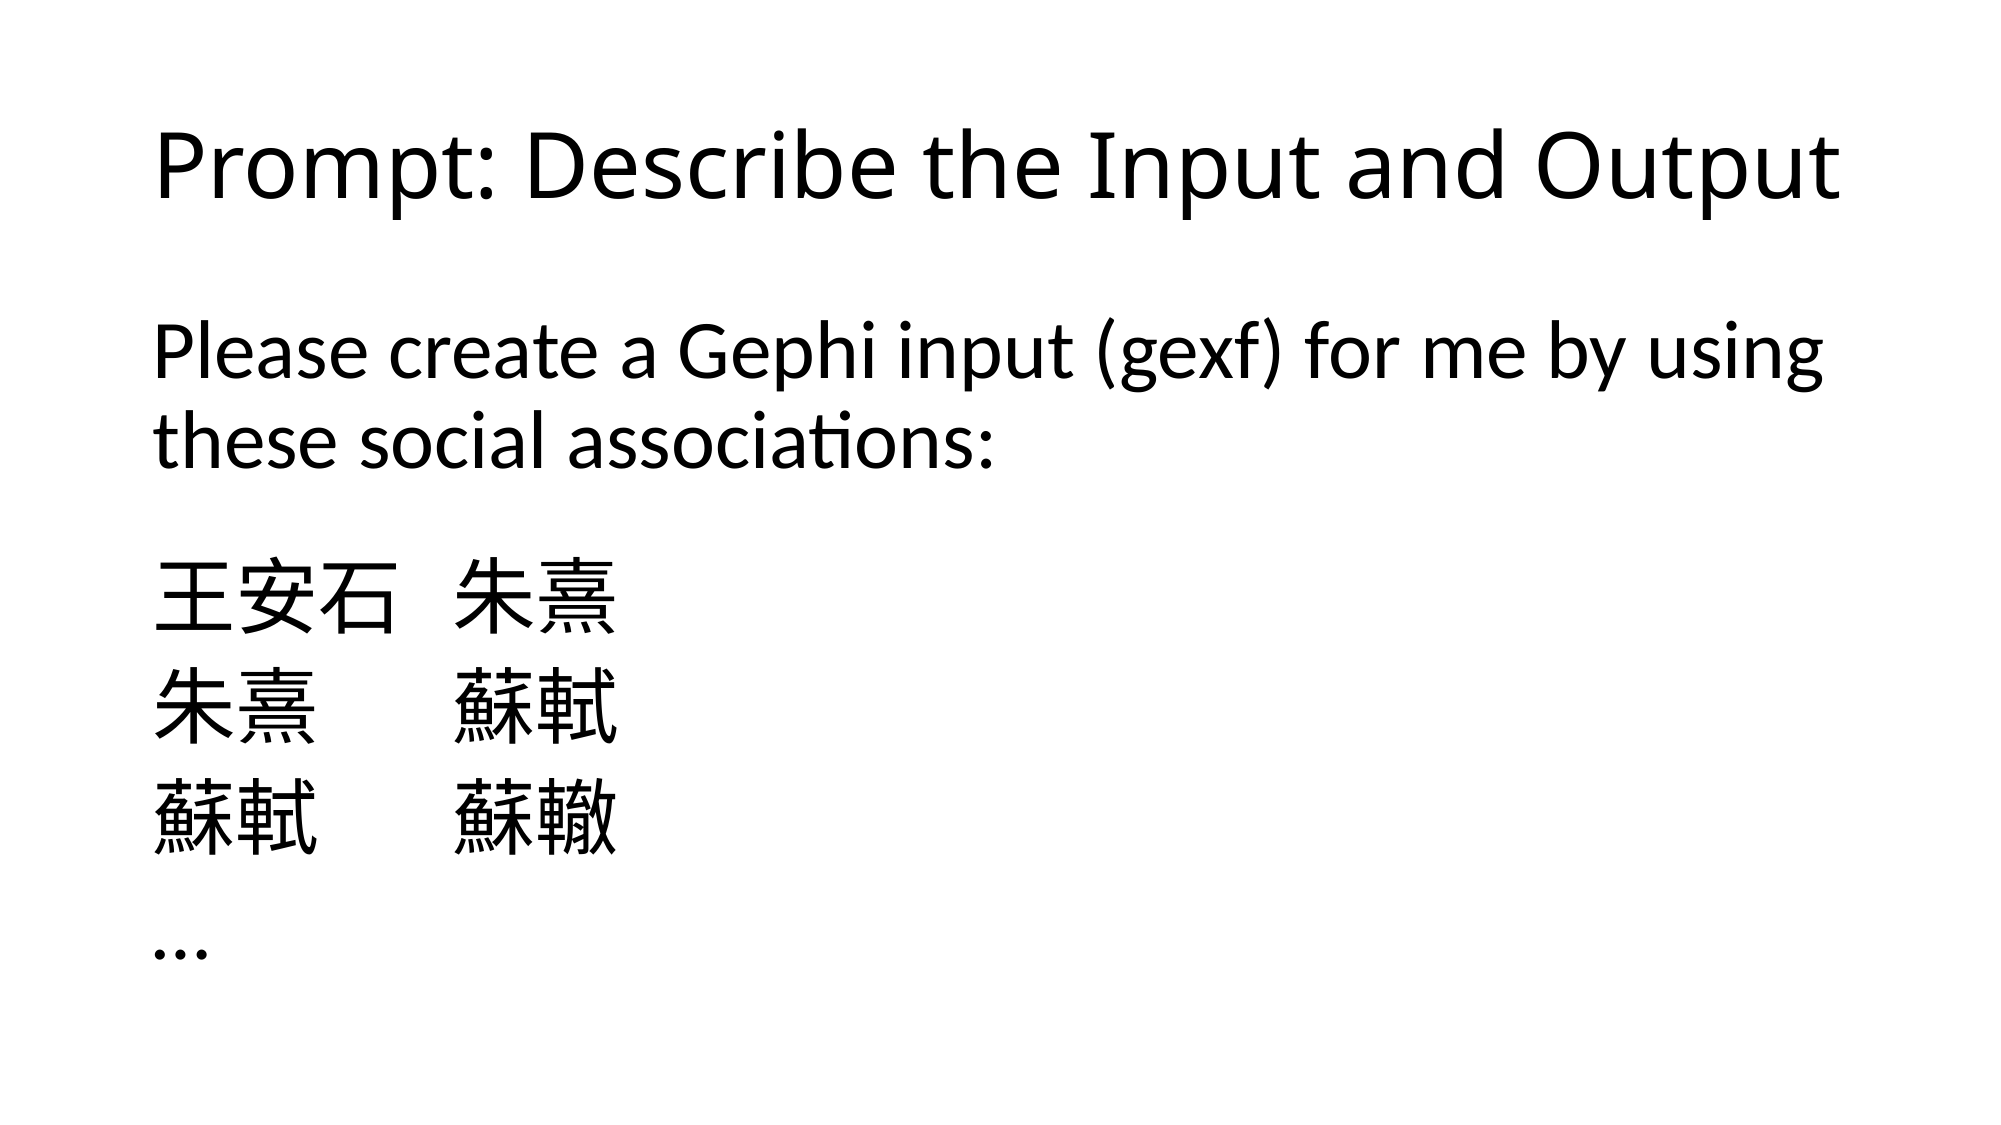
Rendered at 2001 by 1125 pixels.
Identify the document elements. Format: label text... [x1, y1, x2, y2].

title Prompt: Describe the Input and Output [137, 59, 1863, 278]
list Please create a Gephi input (gexf) for me by using these social associations: 王安石 朱熹 朱熹 蘇軾 蘇軾 蘇轍 … [137, 299, 1863, 1014]
